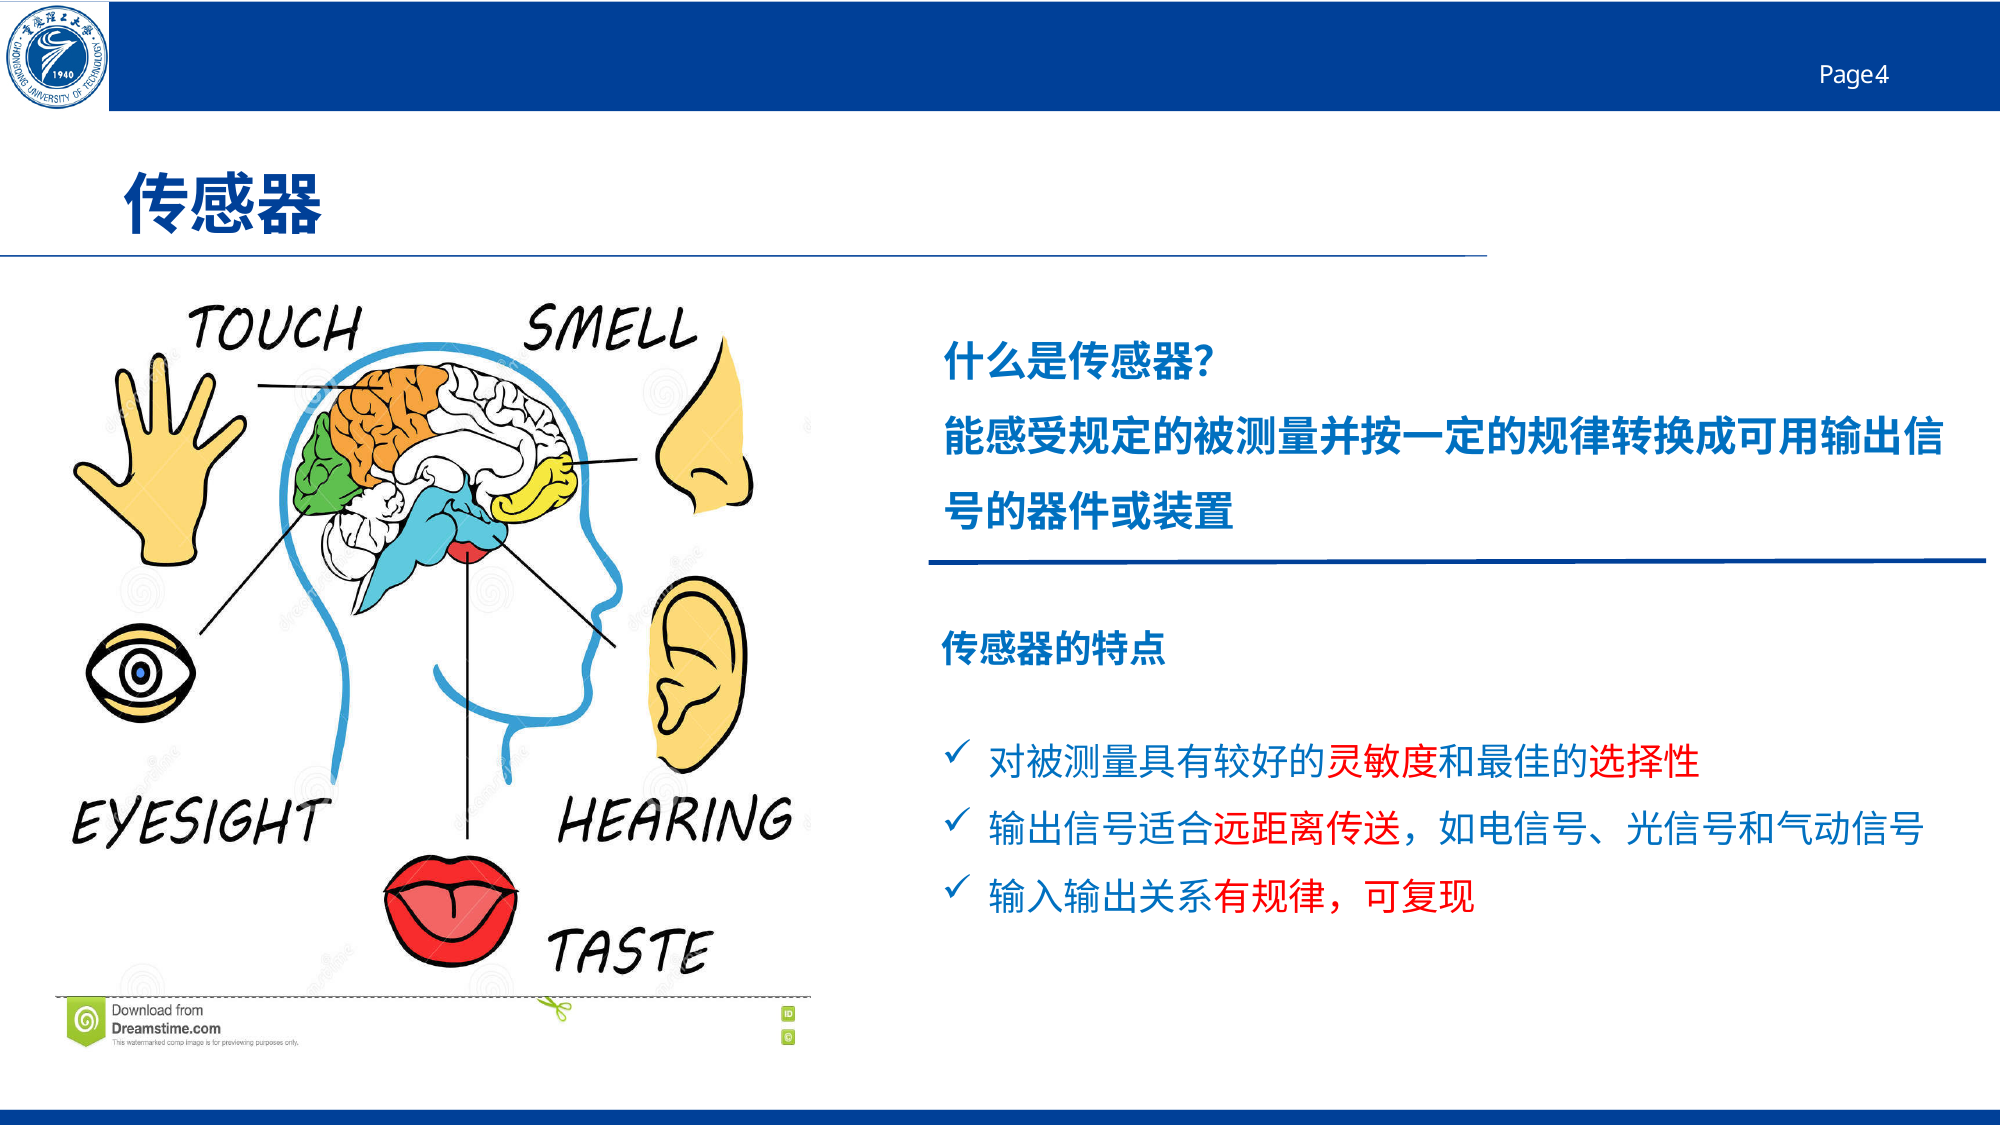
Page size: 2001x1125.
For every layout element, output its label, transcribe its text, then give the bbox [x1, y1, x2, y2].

text_box 什么是传感器？ 能感受规定的被测量并按一定的规律转换成可用输出信号的器件或装置 [928, 302, 1986, 543]
title 传感器 [108, 160, 1940, 255]
text_box 传感器的特点 对被测量具有较好的灵敏度和最佳的选择性 输出信号适合远距离传送，如电信号、光信号和气动信号 输入输出关系有规律，可复现 [927, 617, 1987, 925]
picture [55, 278, 811, 1055]
picture [0, 2, 109, 112]
